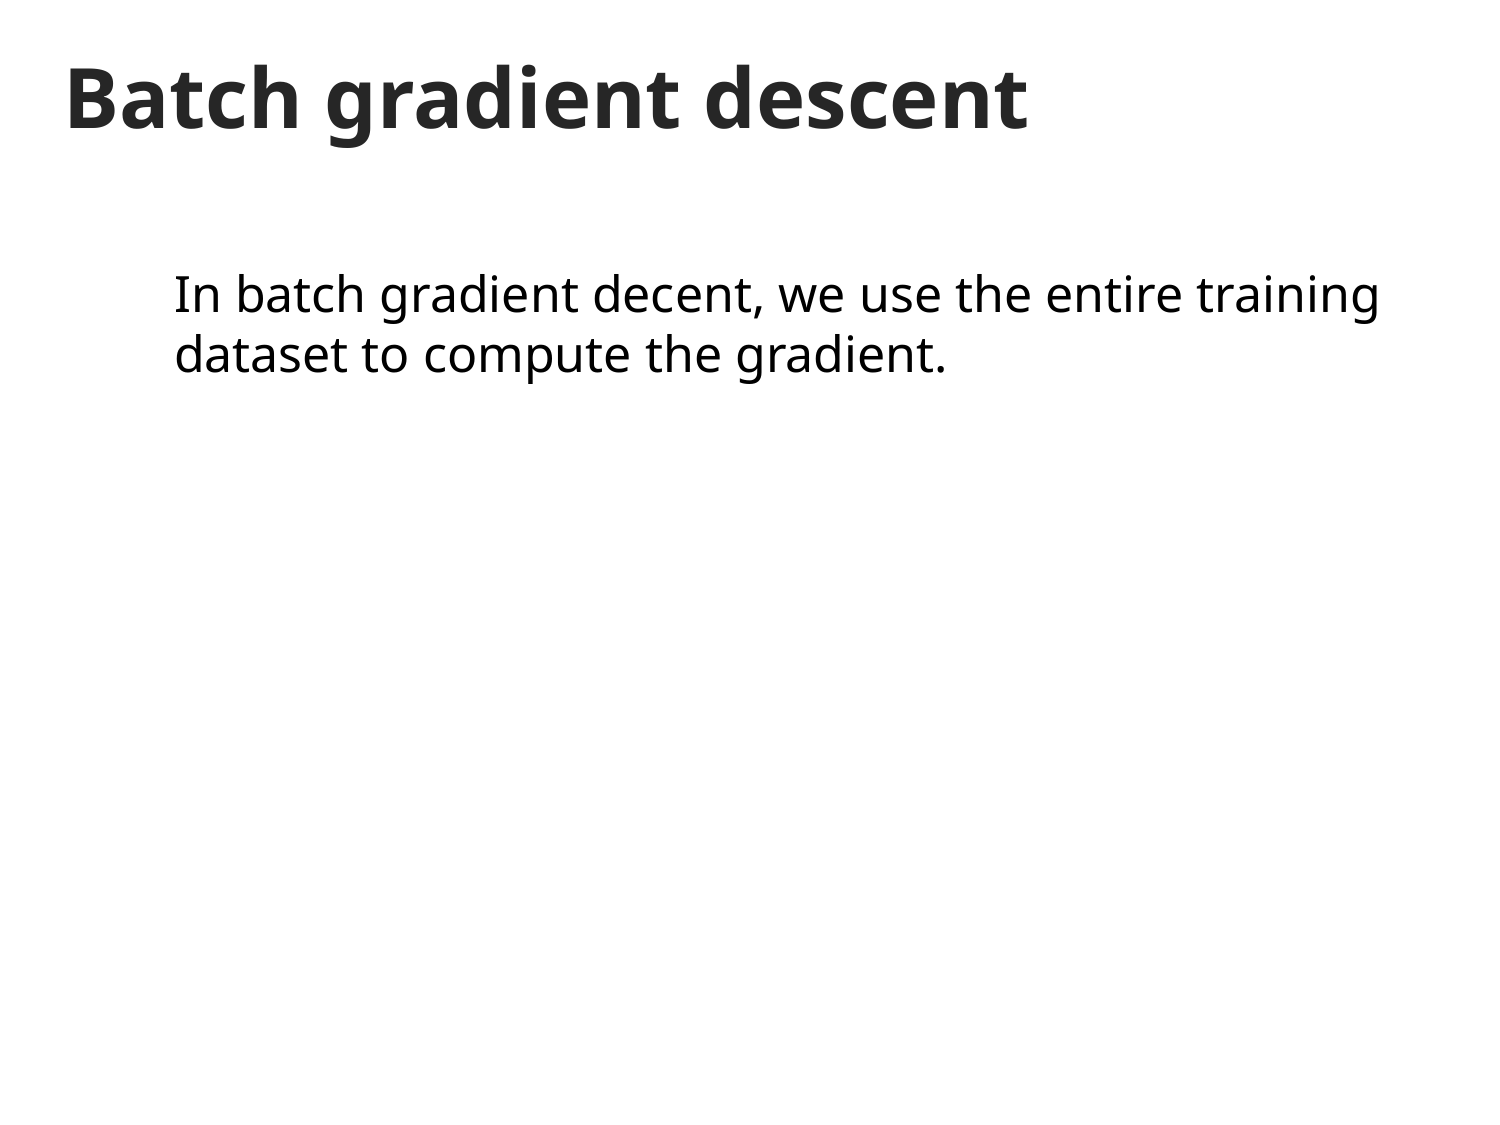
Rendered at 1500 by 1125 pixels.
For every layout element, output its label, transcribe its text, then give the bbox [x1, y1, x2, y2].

text_box In batch gradient decent, we use the entire training dataset to compute the gradient. [159, 255, 1425, 390]
title Batch gradient descent [48, 41, 1456, 149]
